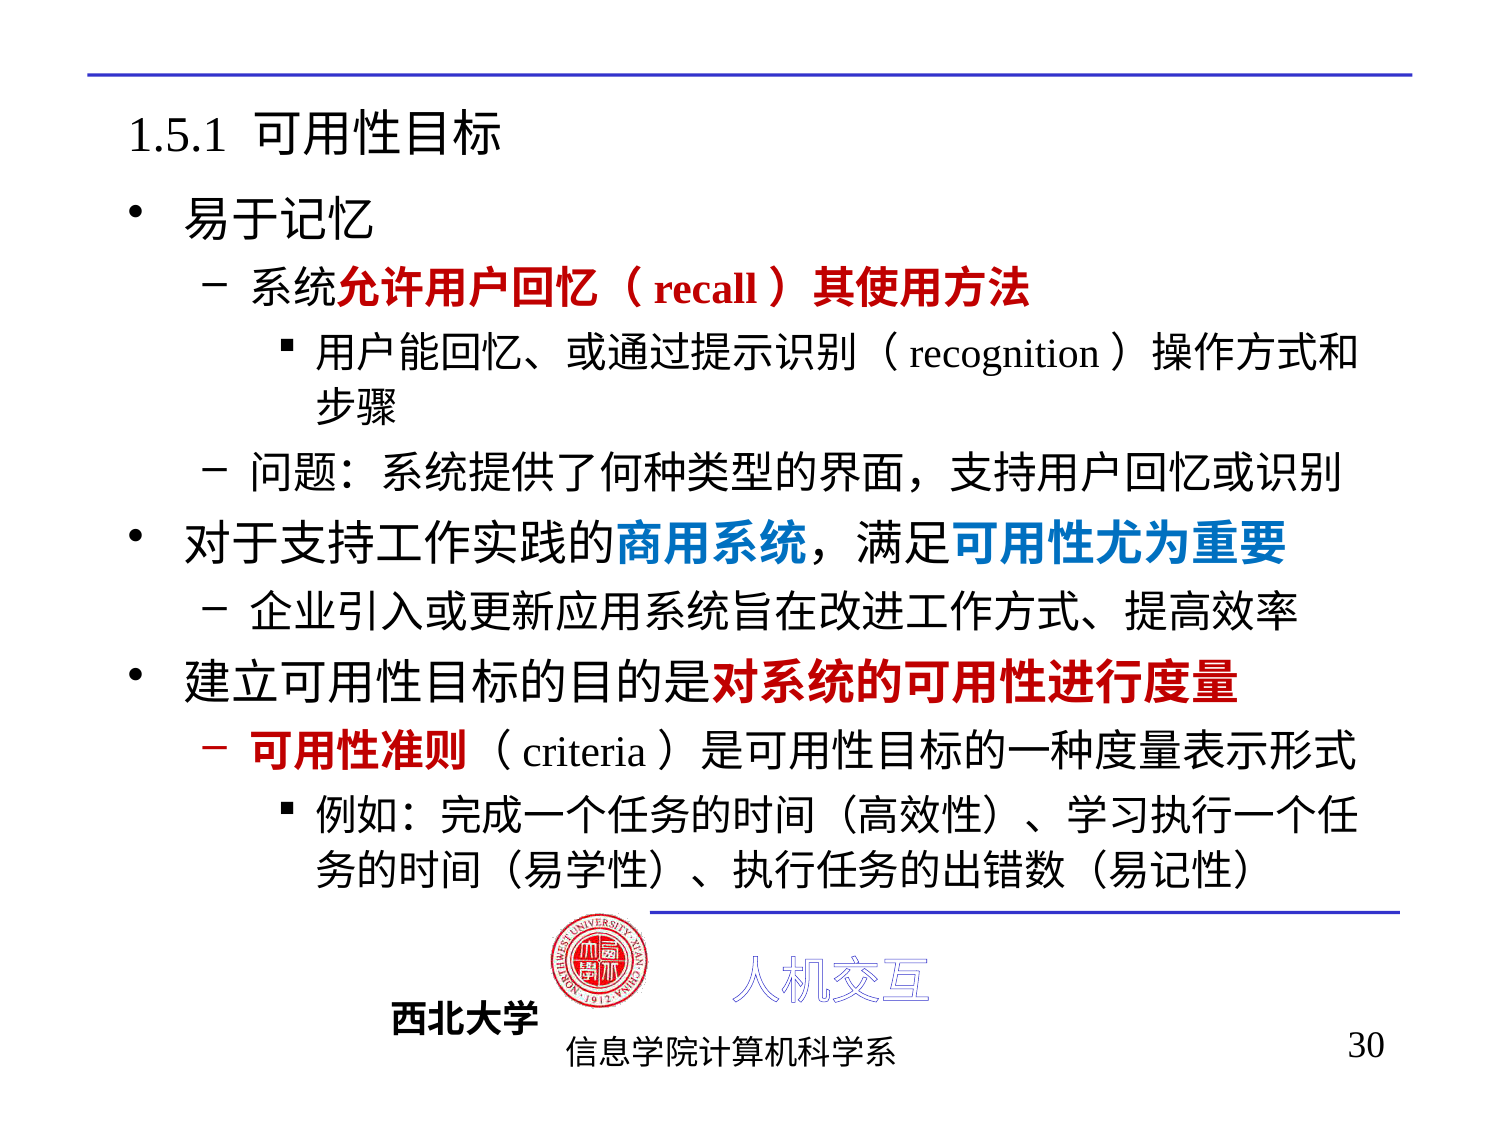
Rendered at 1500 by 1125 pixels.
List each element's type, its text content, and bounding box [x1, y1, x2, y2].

title 1.5.1 可用性目标 [112, 87, 1388, 174]
slide_number 30 [1087, 1012, 1401, 1088]
list 易于记忆 系统允许用户回忆（recall）其使用方法 用户能回忆、或通过提示识别（recognition）操作方式和步骤 问题：系统提供了何种类型的界面，支持用户回忆或识别 对于支持工作实践的商用系统，满足可用性尤为重要 企业引入或更新应用系统旨在改进工作方式、提高效率 建立可用性目标的目的是对系统的可用性进行度量 可用性准则（criteria）是可用性目标的一种度量表示形式 例如：完成一个任务的时间（高效性）、学习执行一个任务的时间（易学性）、执行任务的出错数（易记性） [112, 174, 1388, 929]
